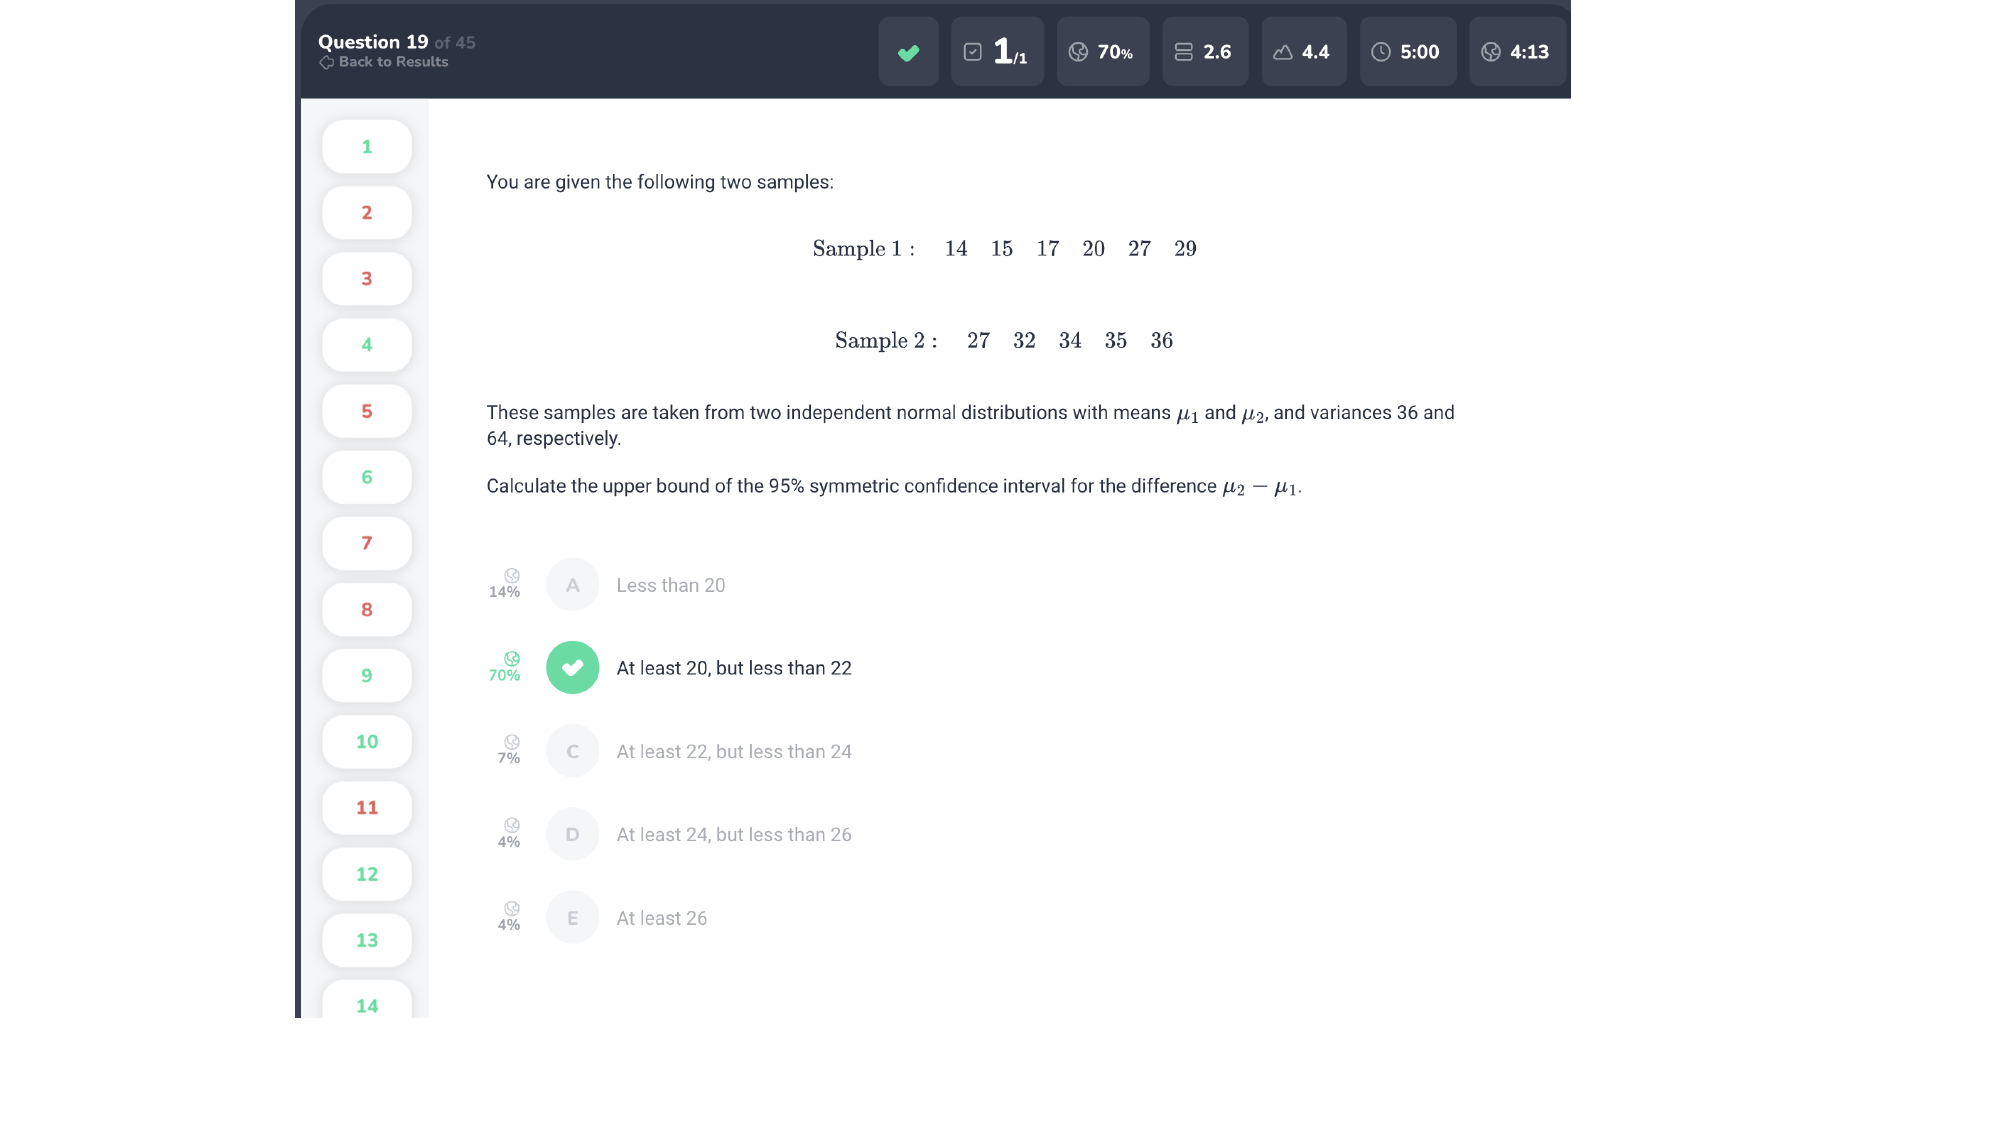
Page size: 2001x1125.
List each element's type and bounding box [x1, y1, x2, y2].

picture [294, 0, 1571, 1019]
